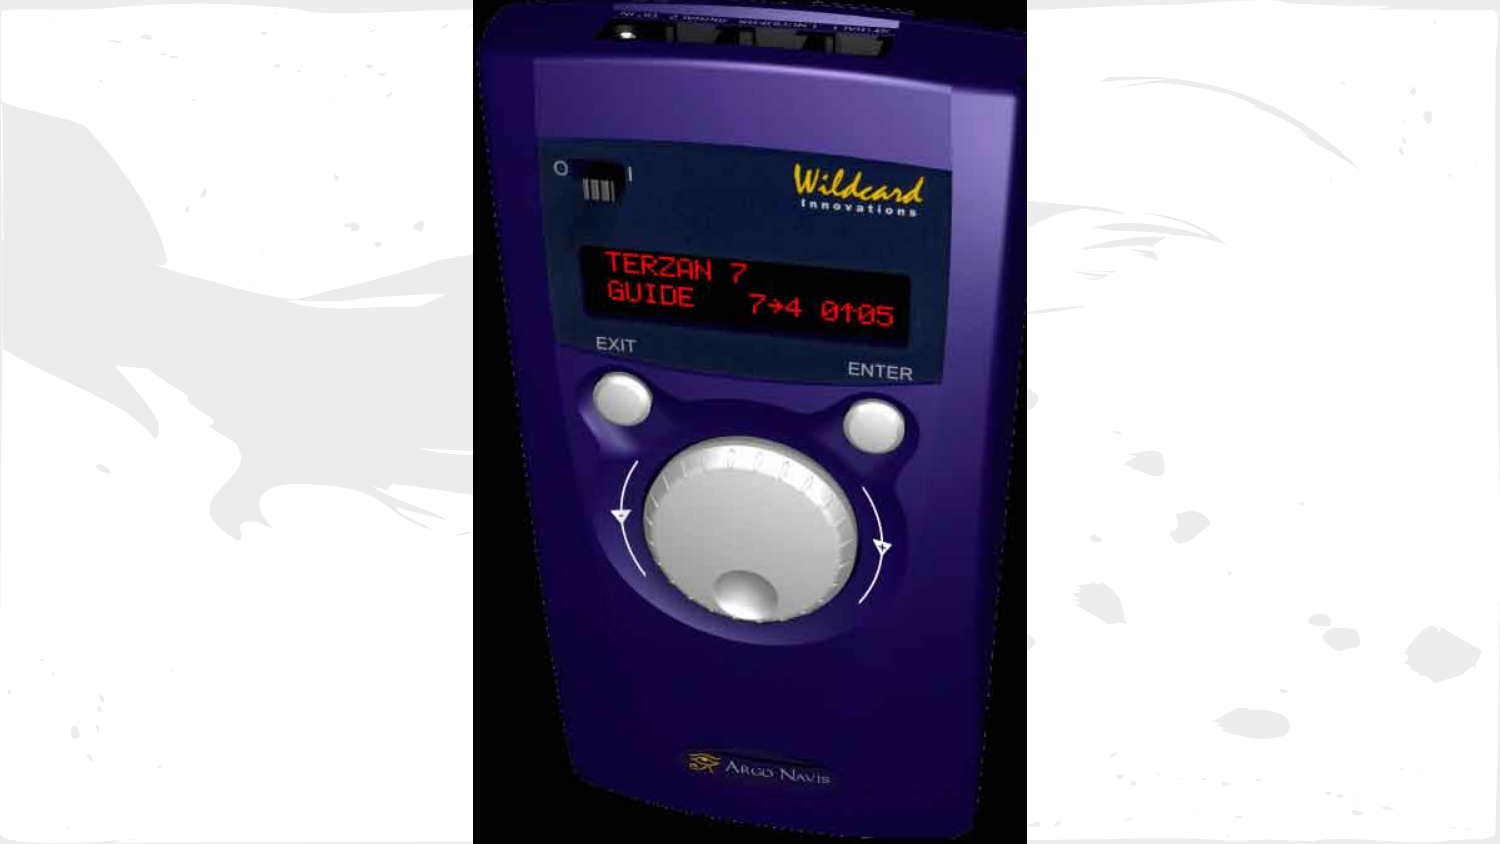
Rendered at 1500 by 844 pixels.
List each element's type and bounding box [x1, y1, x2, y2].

picture [473, 0, 1027, 844]
